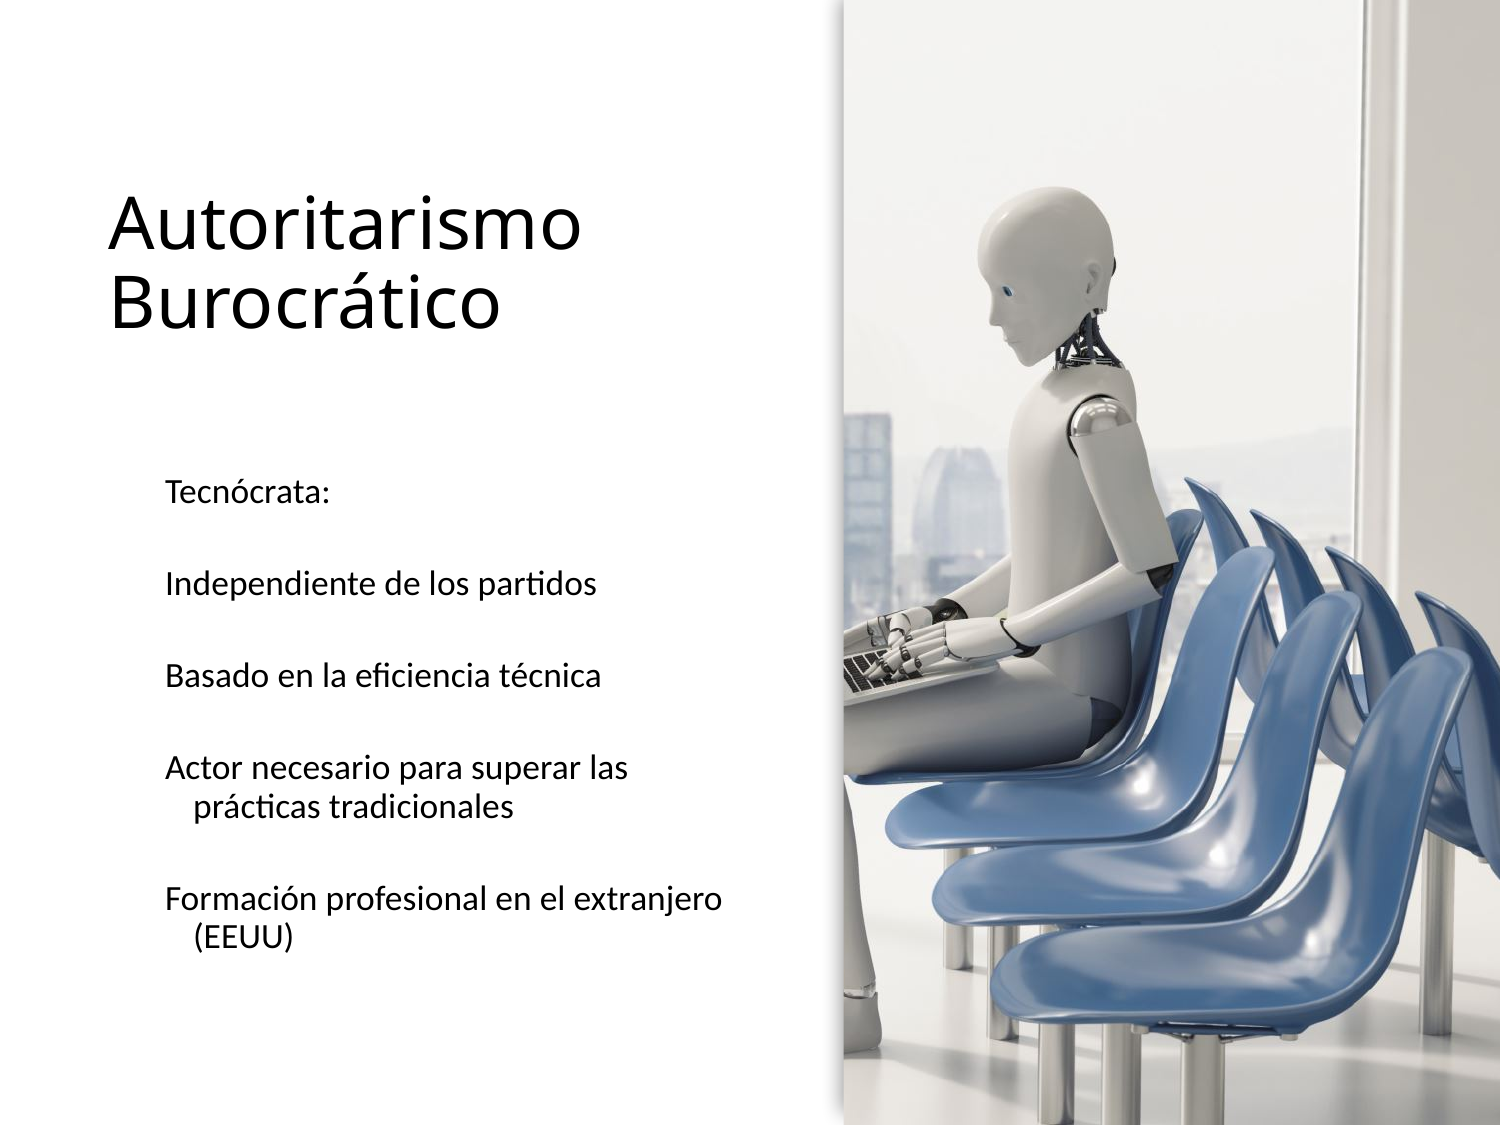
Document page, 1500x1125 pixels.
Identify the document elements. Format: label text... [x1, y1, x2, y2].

list Tecnócrata: Independiente de los partidos Basado en la eficiencia técnica Actor necesario para superar las prácticas tradicionales Formación profesional en el extranjero (EEUU) [93, 405, 750, 1024]
picture [843, 0, 1500, 1125]
title Autoritarismo Burocrático [93, 125, 750, 405]
